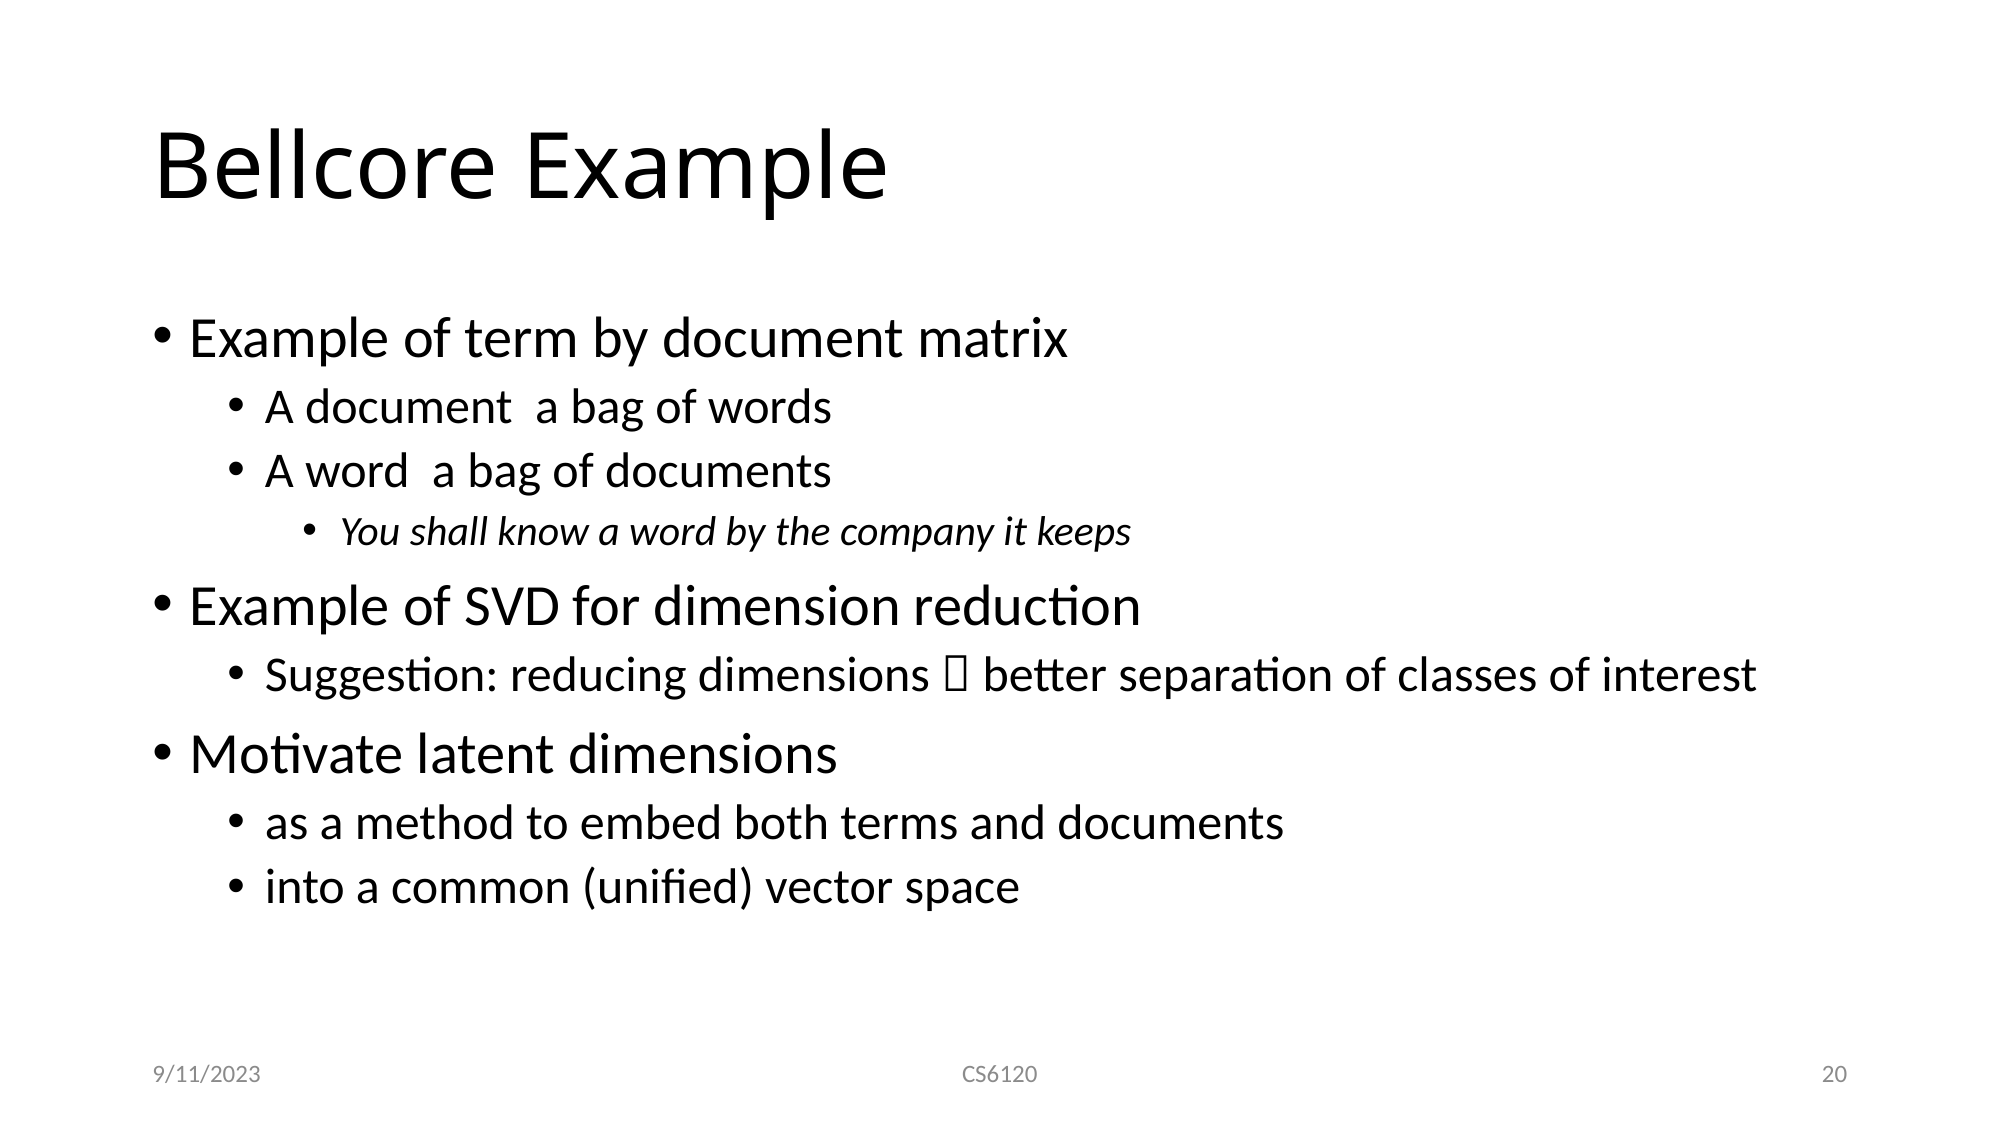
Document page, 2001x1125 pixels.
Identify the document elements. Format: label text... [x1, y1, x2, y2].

title Bellcore Example [137, 59, 1863, 278]
footer CS6120 [662, 1042, 1338, 1103]
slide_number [137, 1042, 588, 1103]
slide_number 20 [1412, 1042, 1863, 1103]
